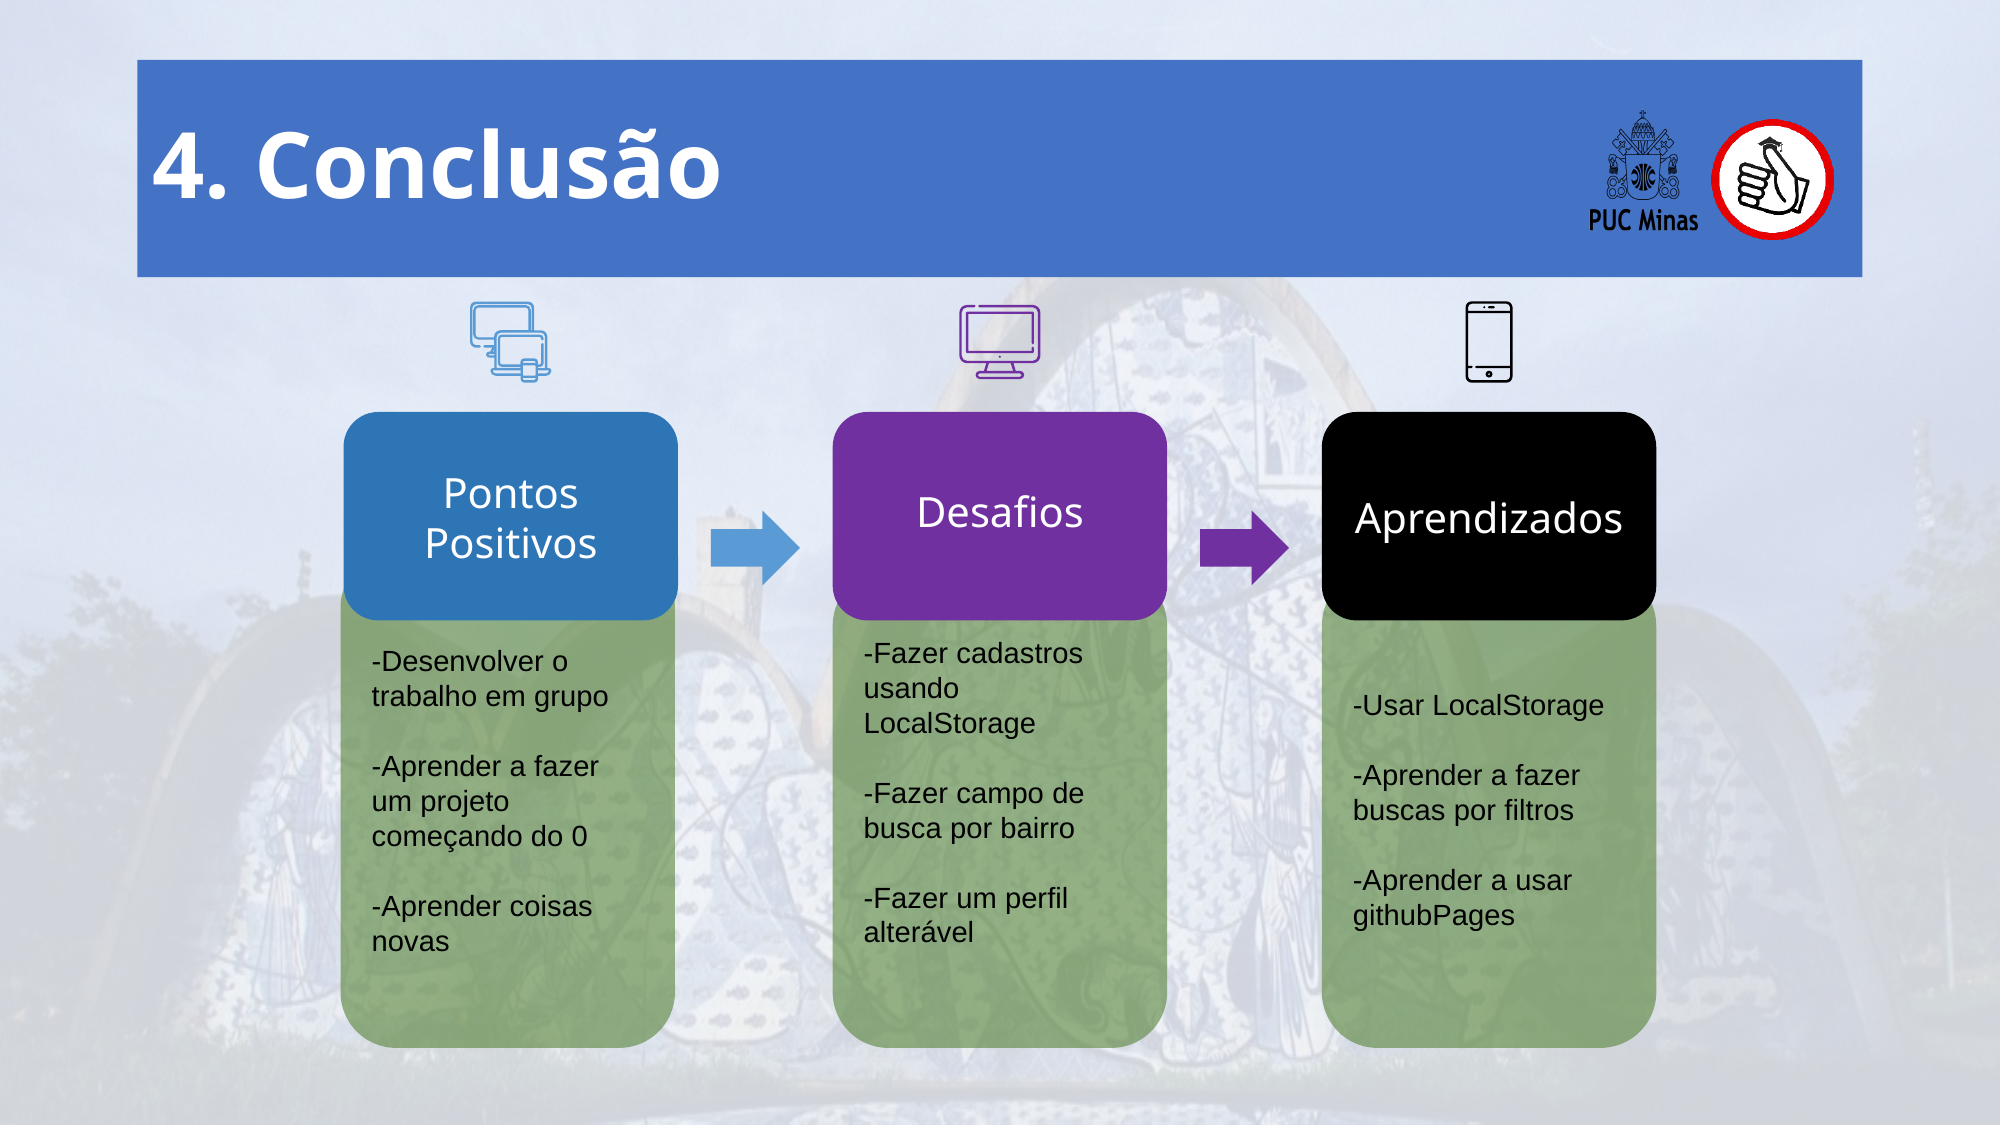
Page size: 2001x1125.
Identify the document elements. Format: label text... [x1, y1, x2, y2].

text_box [470, 301, 552, 383]
text_box 4. Conclusão [137, 59, 1863, 278]
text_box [959, 304, 1041, 380]
text_box [710, 510, 800, 586]
text_box [343, 411, 679, 621]
text_box [832, 421, 1168, 621]
picture [1572, 99, 1834, 240]
text_box [1200, 510, 1290, 586]
text_box [1321, 411, 1657, 621]
text_box -Desenvolver o trabalho em grupo -Aprender a fazer um projeto começando do 0 -Aprender coisas novas [340, 591, 676, 1048]
text_box -Usar LocalStorage -Aprender a fazer buscas por filtros -Aprender a usar githubPages [1321, 604, 1657, 1048]
text_box Aprendizados [1333, 423, 1645, 610]
text_box Desafios [844, 412, 1156, 610]
text_box Pontos Positivos [355, 423, 667, 610]
text_box -Fazer cadastros usando LocalStorage -Fazer campo de busca por bairro -Fazer um perfil alterável [832, 604, 1168, 1048]
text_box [1465, 301, 1513, 383]
